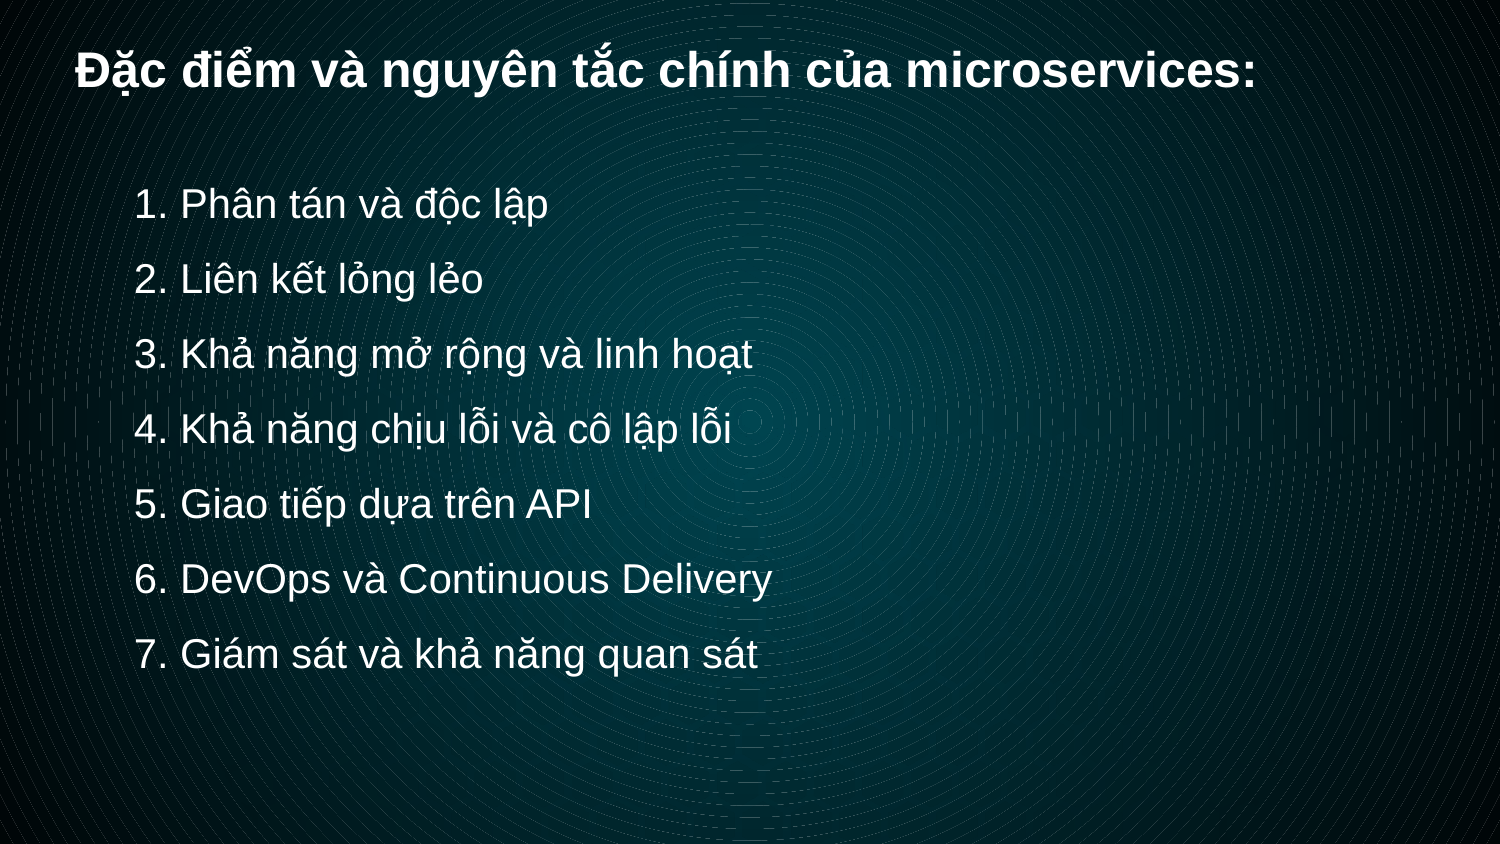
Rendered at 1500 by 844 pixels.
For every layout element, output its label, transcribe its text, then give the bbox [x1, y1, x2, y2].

text_box Đặc điểm và nguyên tắc chính của microservices: [60, 0, 1275, 105]
picture [0, 0, 1500, 844]
text_box 1. Phân tán và độc lập 2. Liên kết lỏng lẻo 3. Khả năng mở rộng và linh hoạt 4. Khả năng chịu lỗi và cô lập lỗi 5. Giao tiếp dựa trên API 6. DevOps và Continuous Delivery 7. Giám sát và khả năng quan sát [119, 144, 788, 684]
